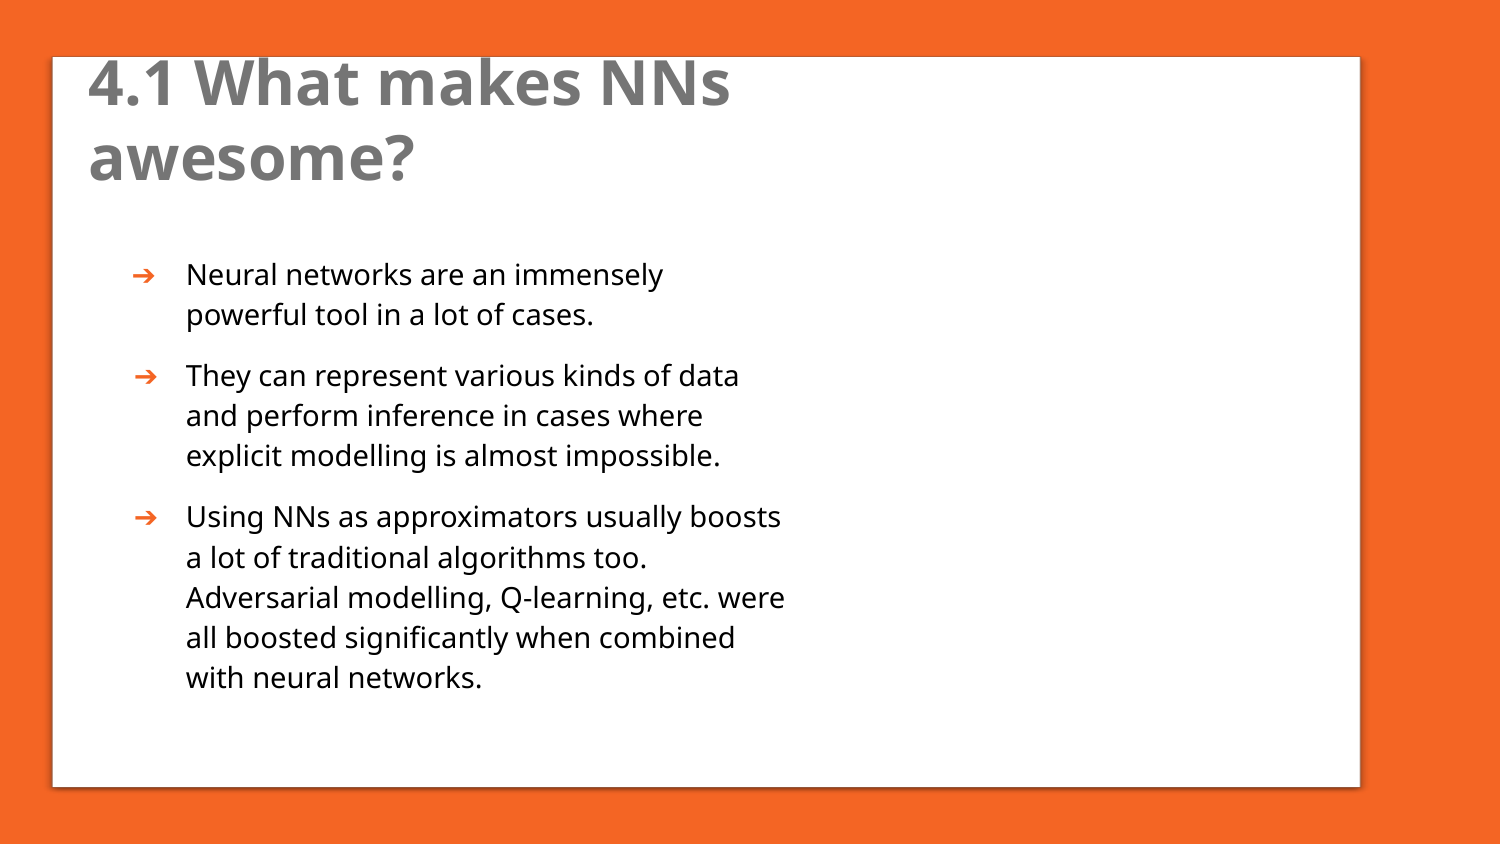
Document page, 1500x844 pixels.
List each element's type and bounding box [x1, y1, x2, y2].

picture [0, 26, 1414, 818]
